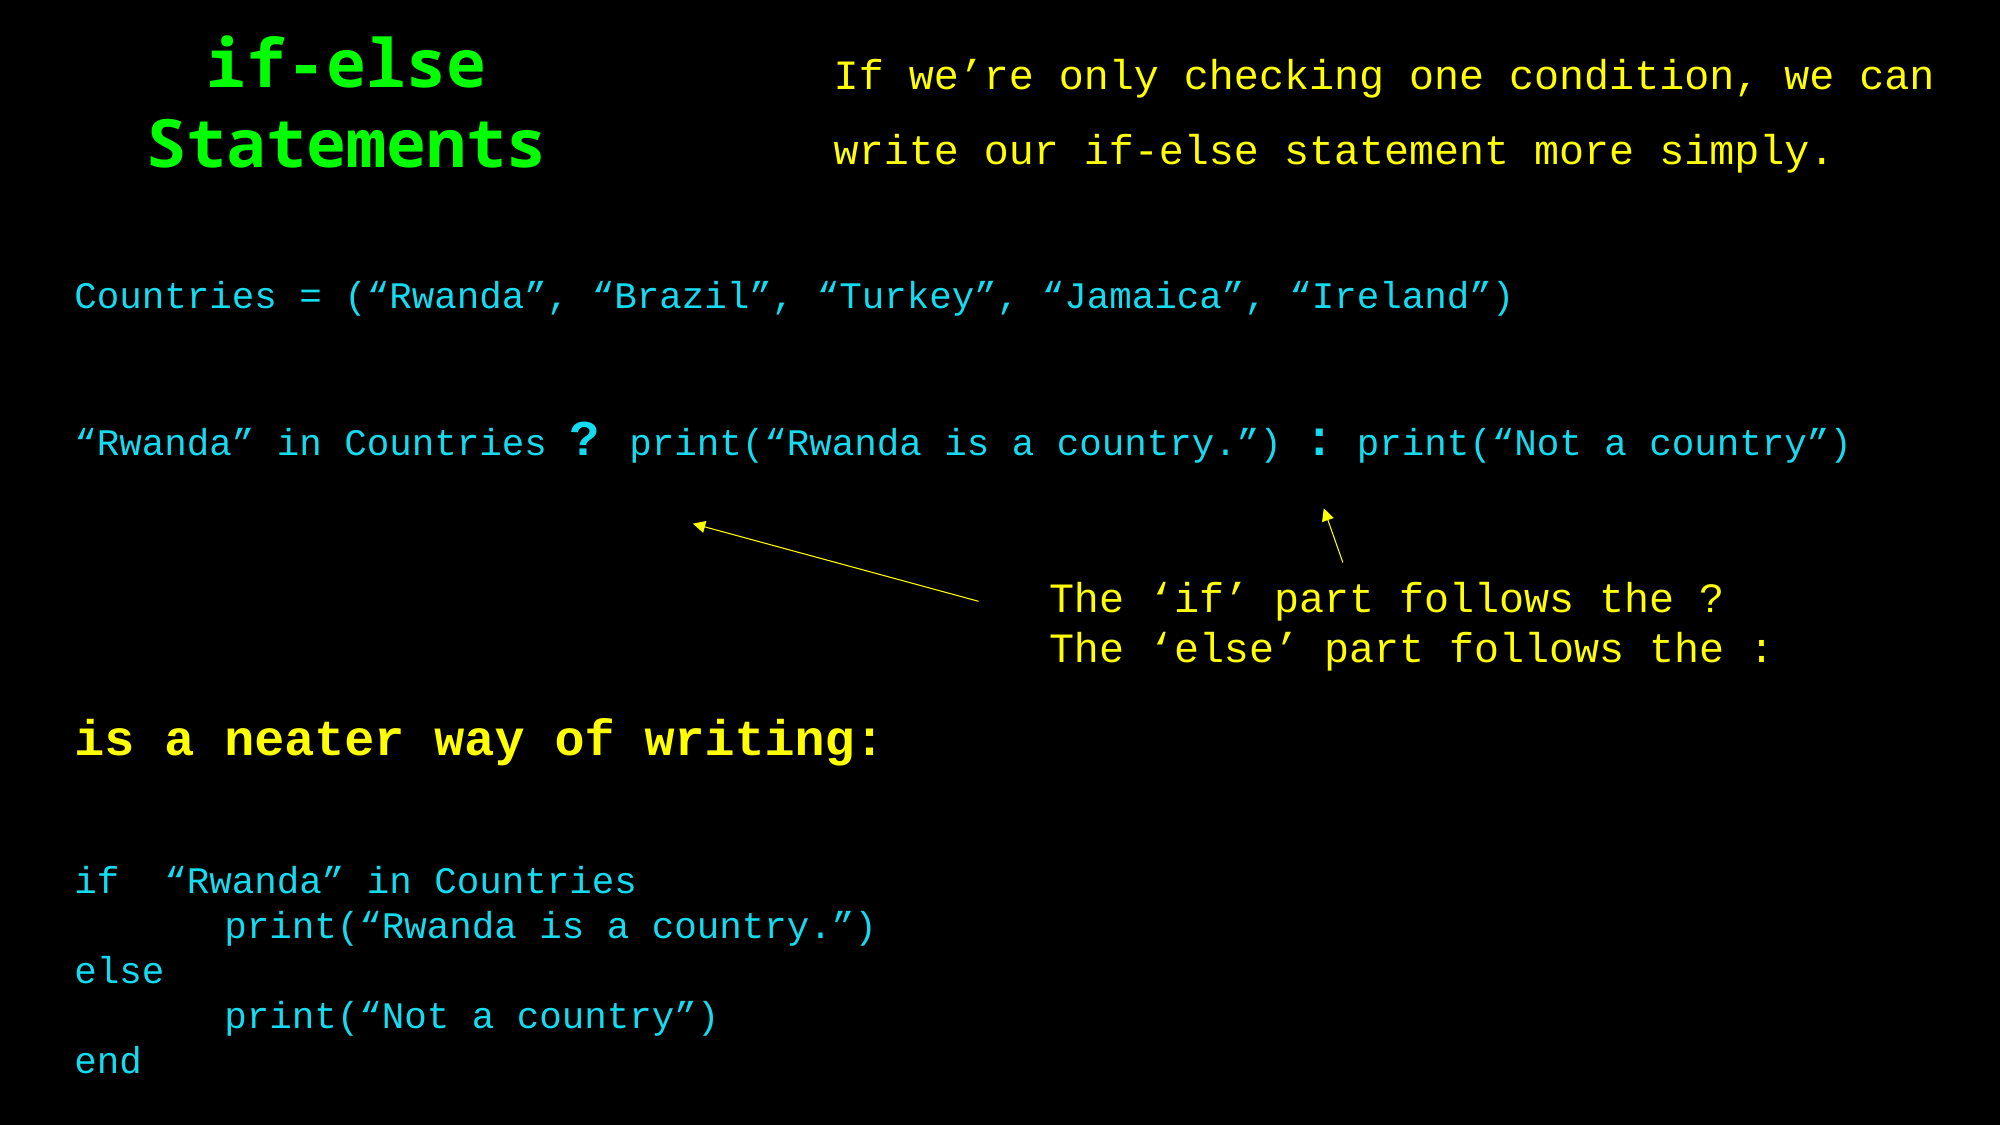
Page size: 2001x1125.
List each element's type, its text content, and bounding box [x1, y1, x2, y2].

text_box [692, 523, 979, 602]
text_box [1323, 508, 1343, 563]
text_box If we’re only checking one condition, we can write our if-else statement more simply. [818, 15, 1974, 181]
text_box Countries = (“Rwanda”, “Brazil”, “Turkey”, “Jamaica”, “Ireland”) “Rwanda” in Countries ? print(“Rwanda is a country.”) : print(“Not a country”) is a neater way of writing: if “Rwanda” in Countries print(“Rwanda is a country.”) else print(“Not a country”) end [59, 263, 1974, 1089]
text_box if-else Statements [0, 13, 693, 189]
text_box The ‘if’ part follows the ? The ‘else’ part follows the : [1034, 563, 2000, 679]
